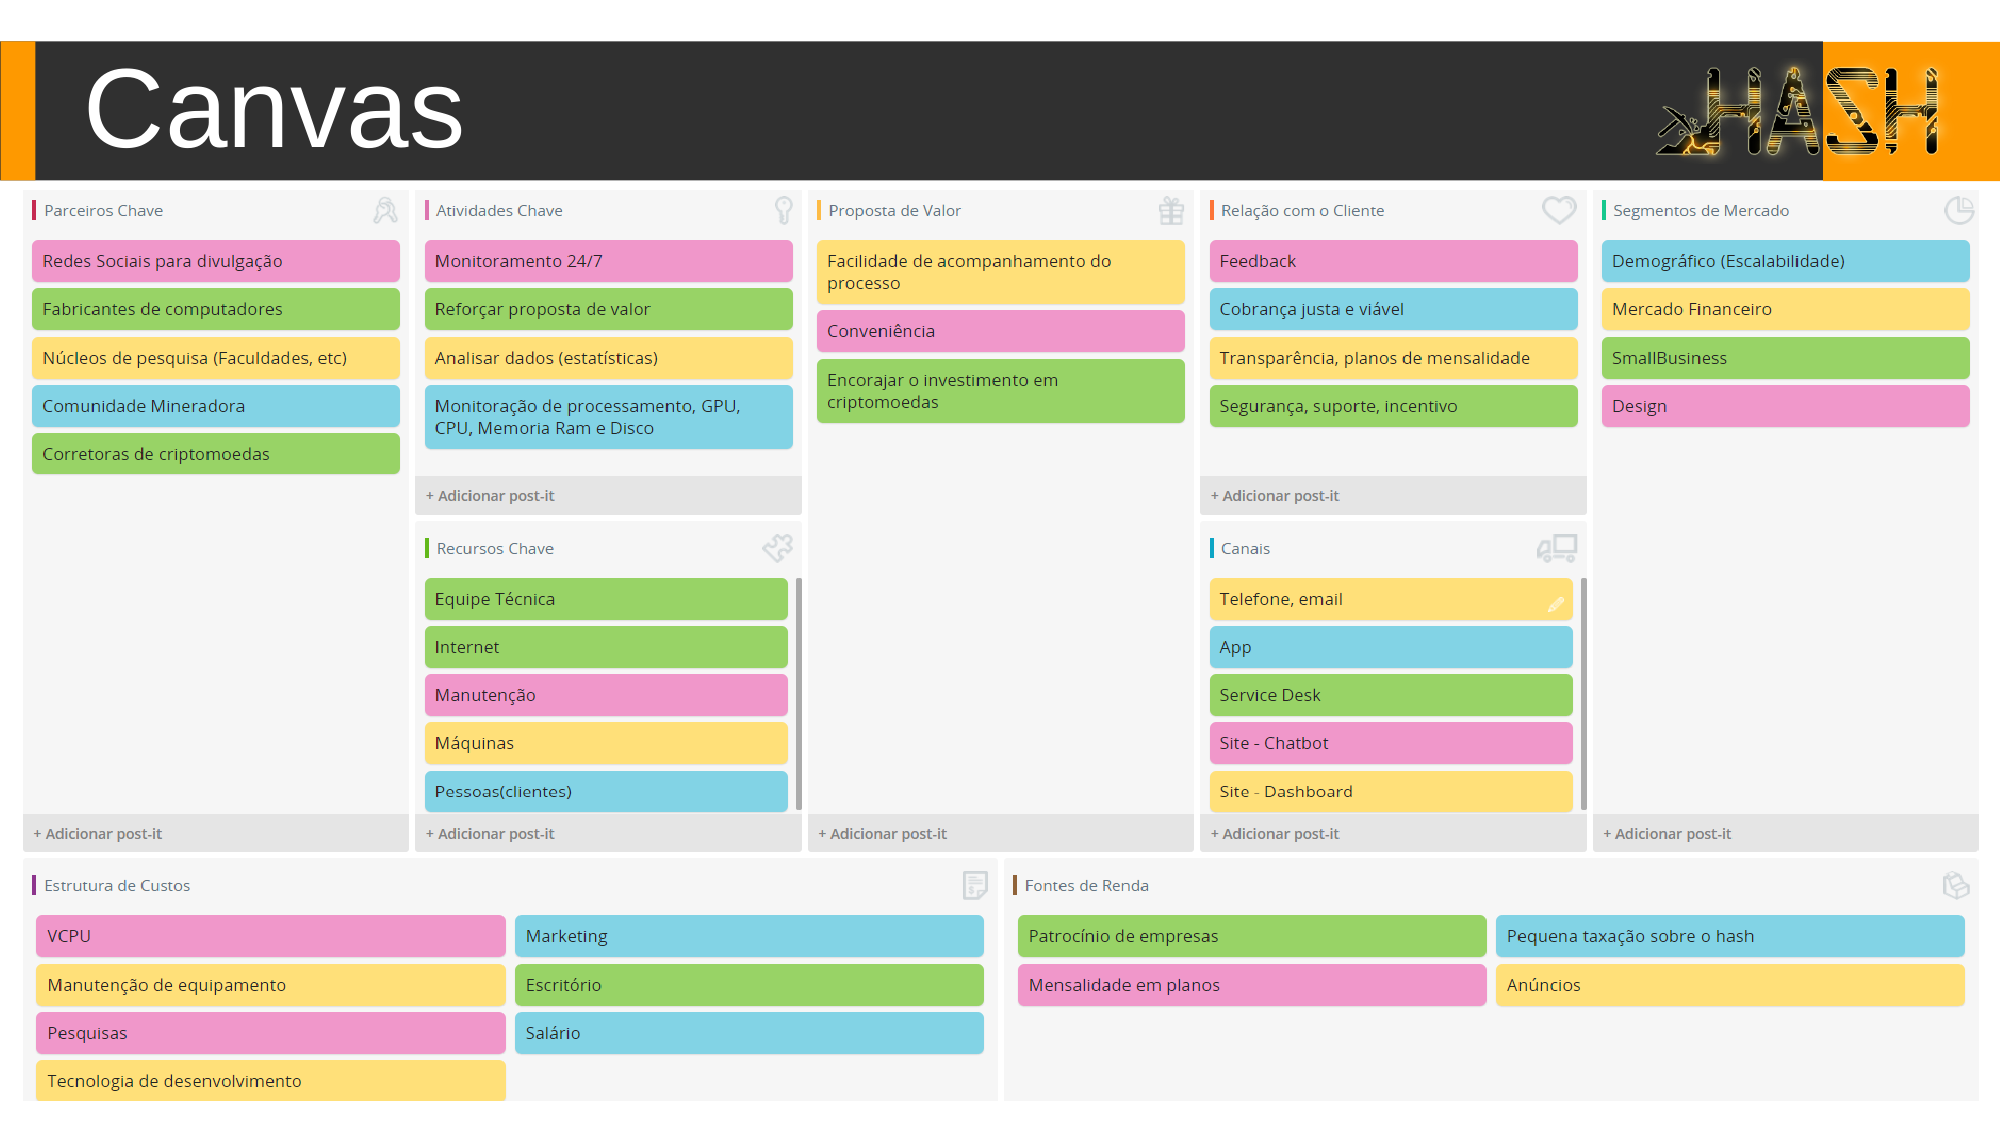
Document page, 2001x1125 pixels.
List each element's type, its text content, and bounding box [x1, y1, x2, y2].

picture [17, 190, 1981, 1101]
picture [1649, 58, 1997, 164]
list Canvas [69, 51, 1524, 171]
